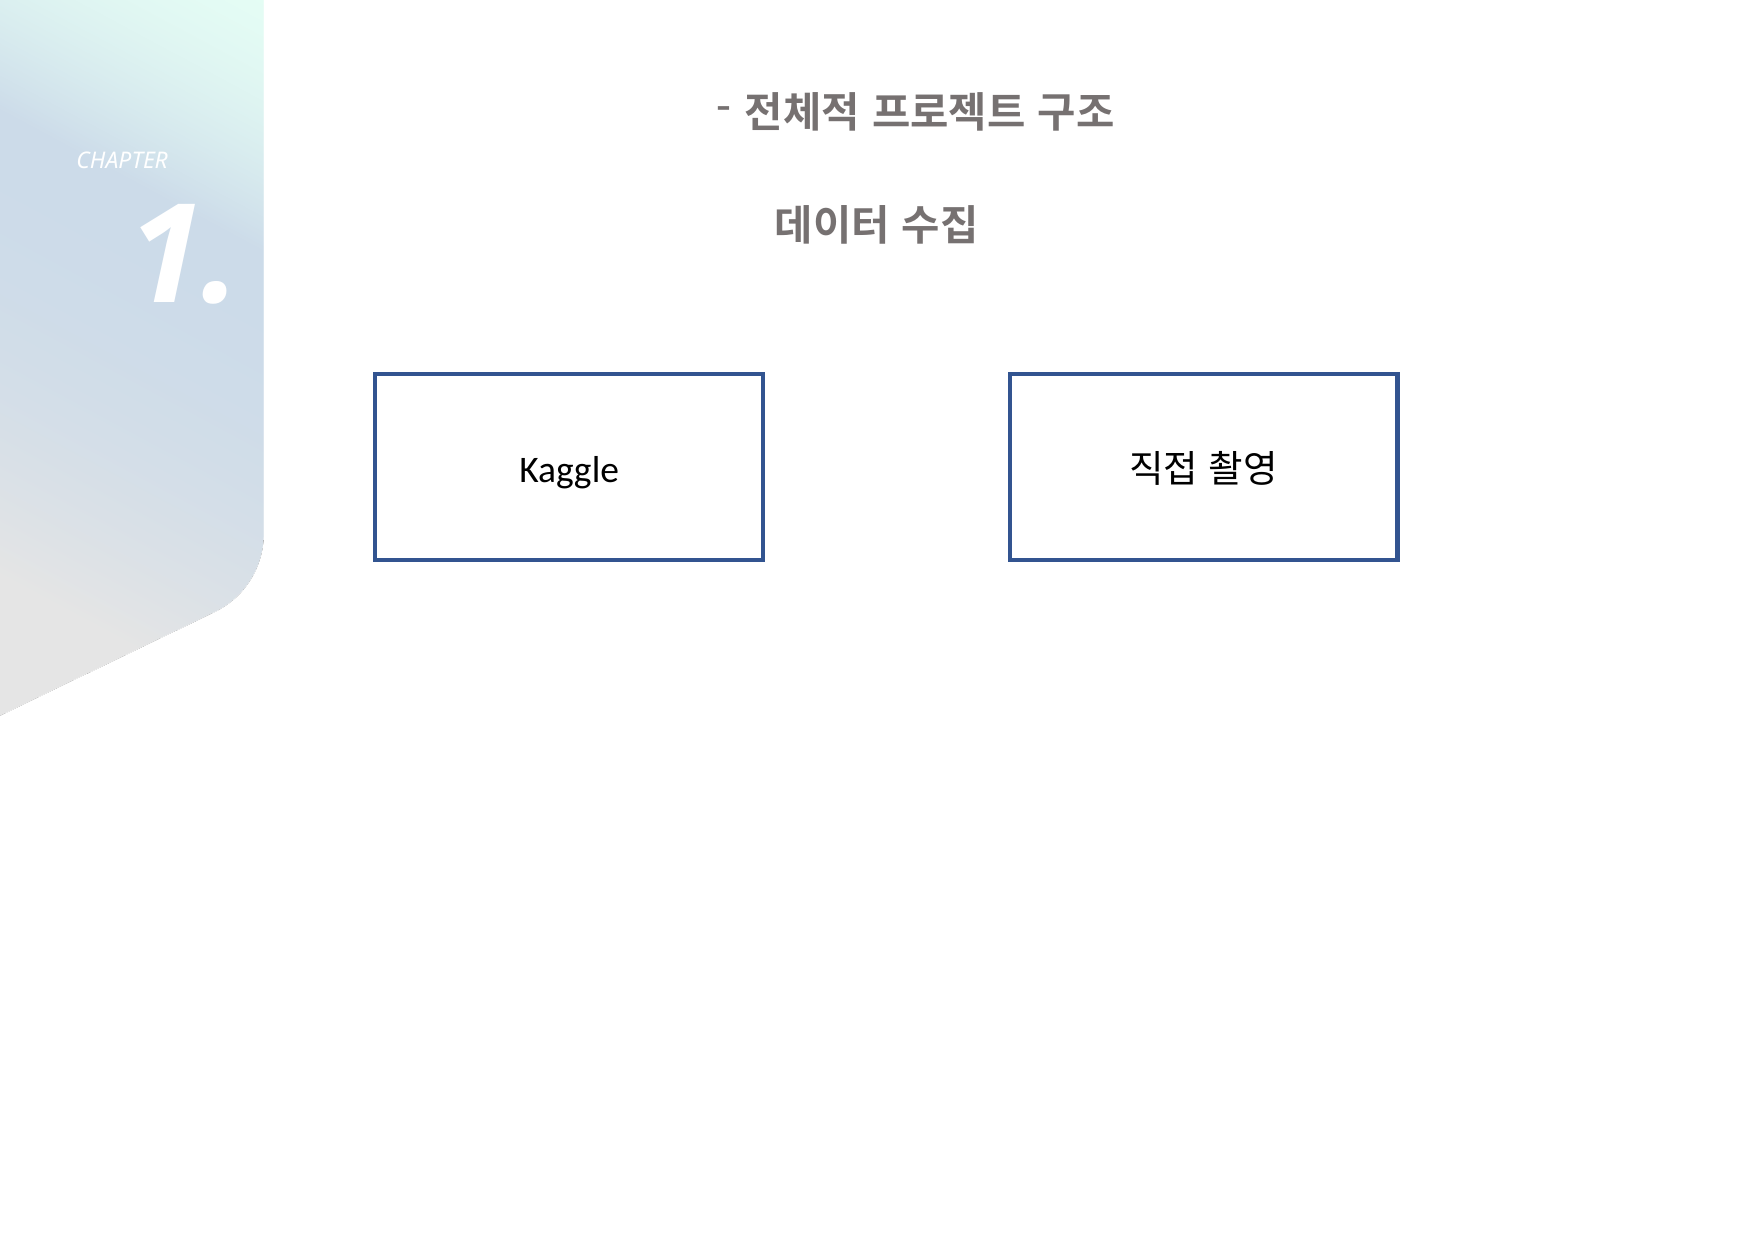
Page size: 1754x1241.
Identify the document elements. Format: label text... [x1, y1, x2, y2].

text_box 데이터 수집 [759, 166, 994, 257]
picture [0, 0, 264, 716]
text_box 전체적 프로젝트 구조 [701, 53, 1130, 144]
text_box Kaggle [374, 373, 764, 561]
text_box 직접 촬영 [1009, 373, 1399, 561]
